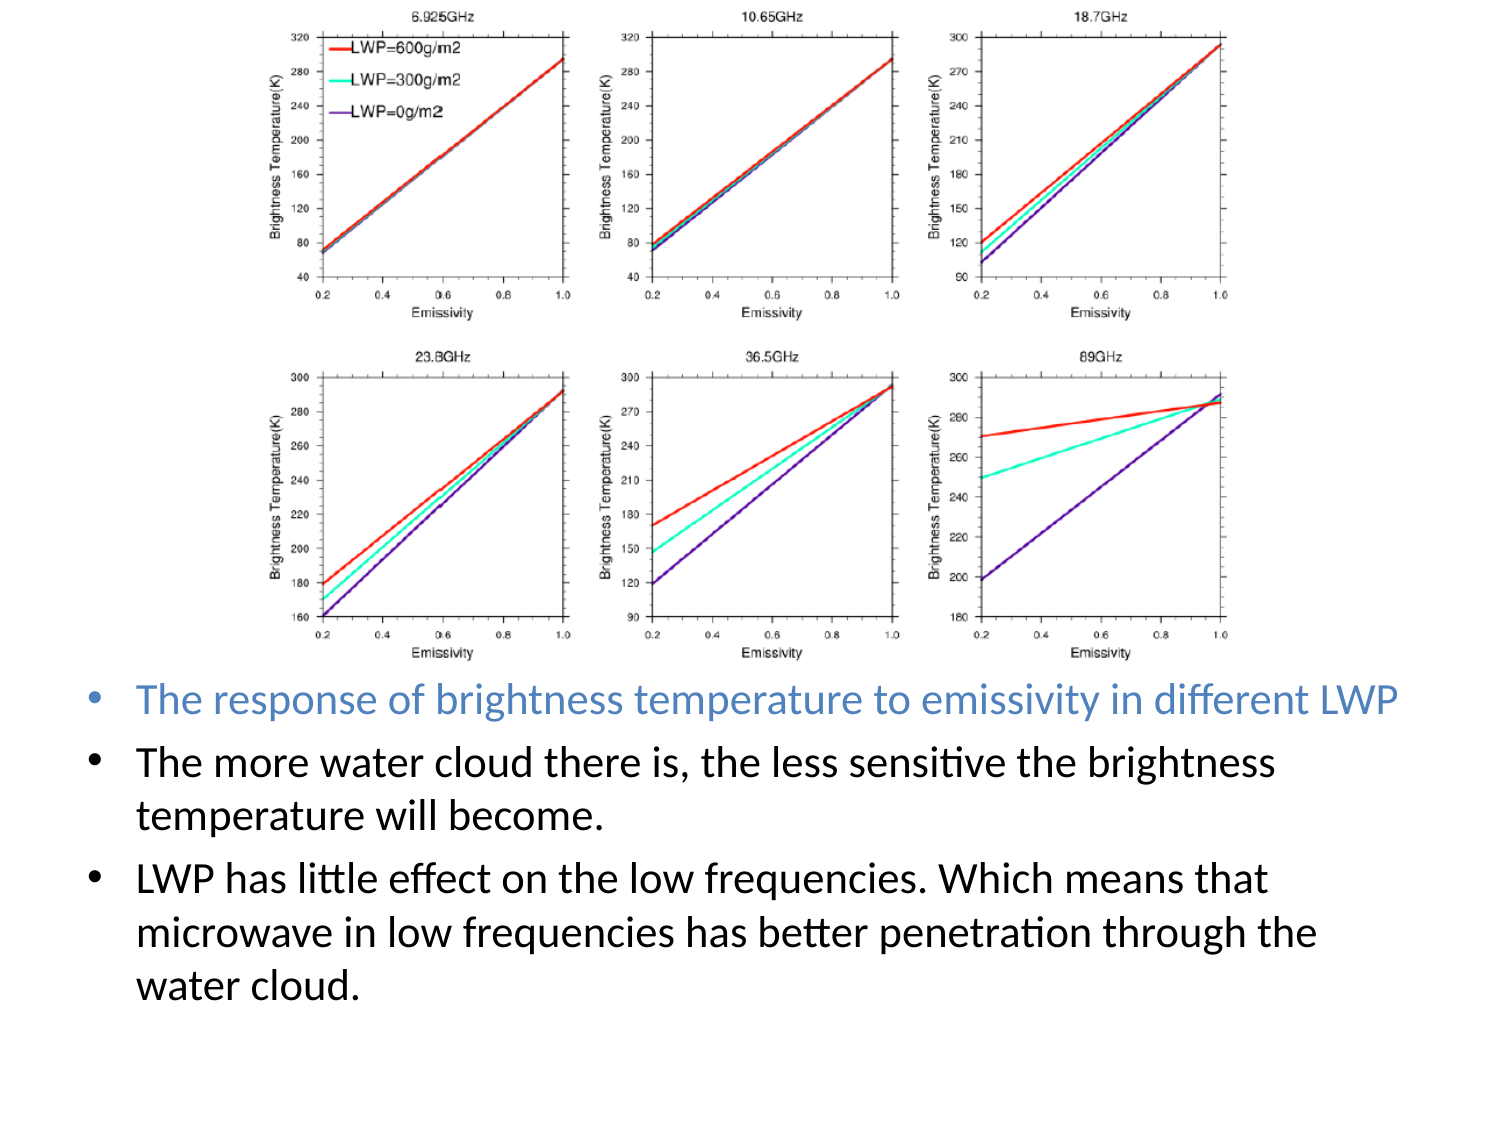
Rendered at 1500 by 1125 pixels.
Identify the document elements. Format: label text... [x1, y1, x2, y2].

list The response of brightness temperature to emissivity in different LWP The more water cloud there is, the less sensitive the brightness temperature will become. LWP has little effect on the low frequencies. Which means that microwave in low frequencies has better penetration through the water cloud. [72, 662, 1423, 1068]
picture [258, 0, 1235, 666]
